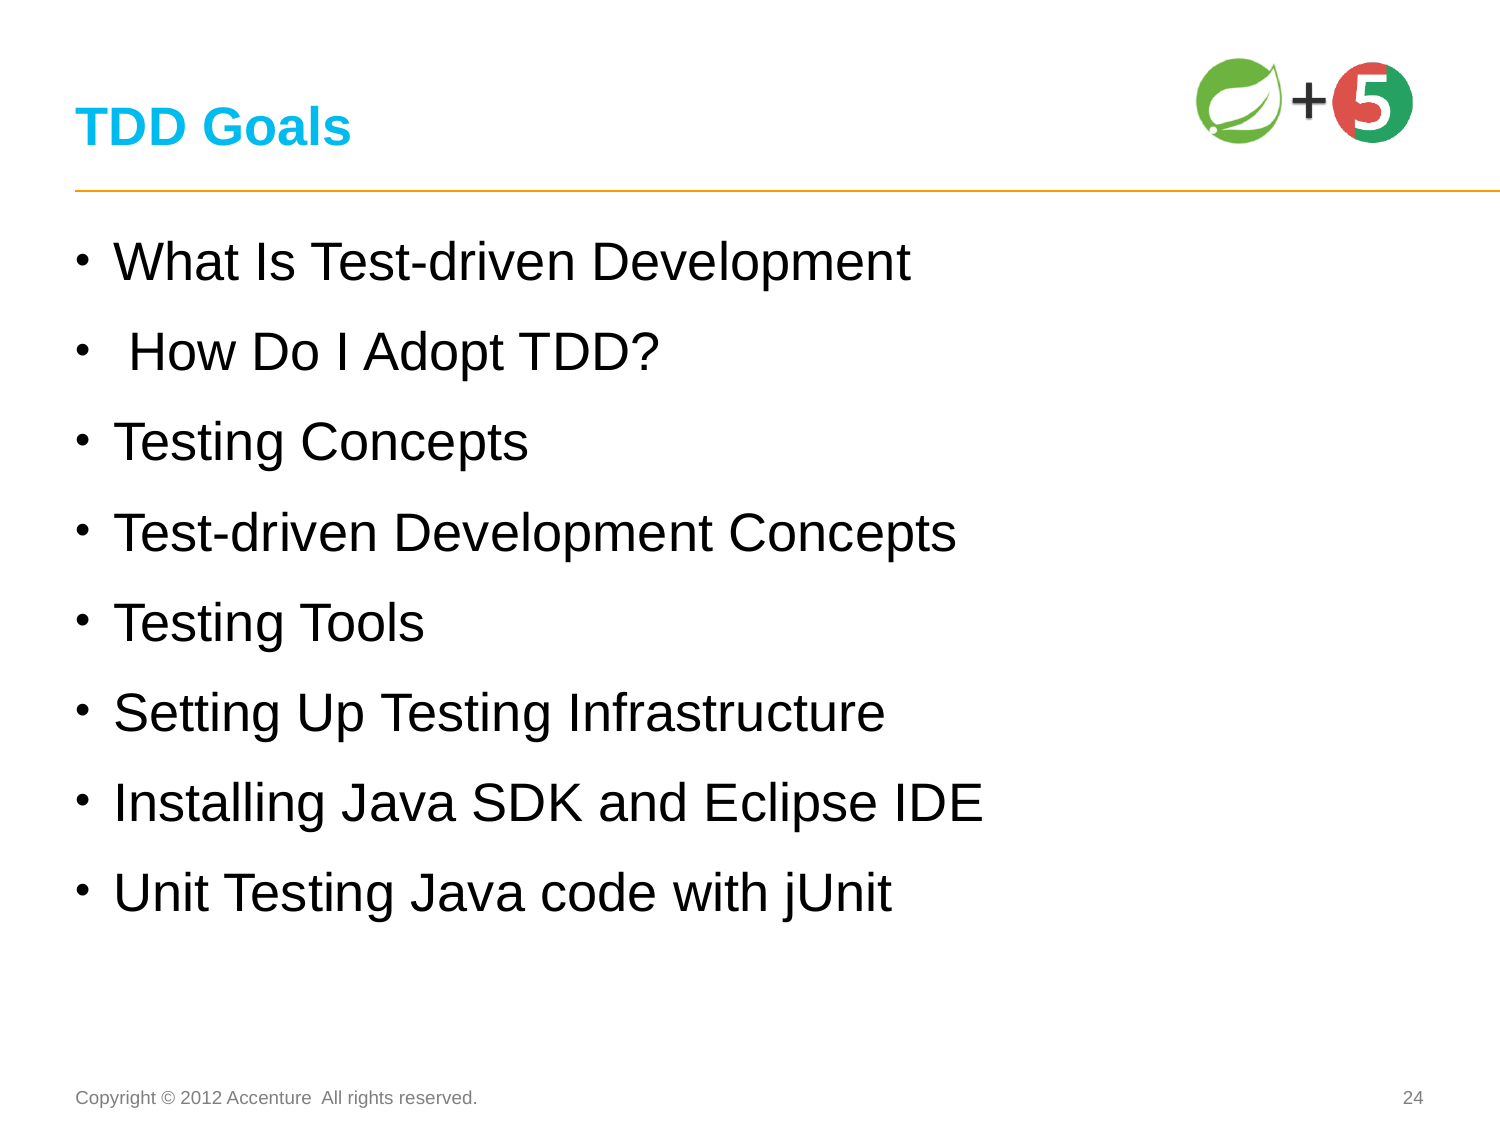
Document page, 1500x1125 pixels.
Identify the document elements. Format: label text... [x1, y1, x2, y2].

title TDD Goals [75, 27, 1422, 157]
list What Is Test-driven Development How Do I Adopt TDD? Testing Concepts Test-driven Development Concepts Testing Tools Setting Up Testing Infrastructure Installing Java SDK and Eclipse IDE Unit Testing Java code with jUnit [75, 226, 1425, 1018]
